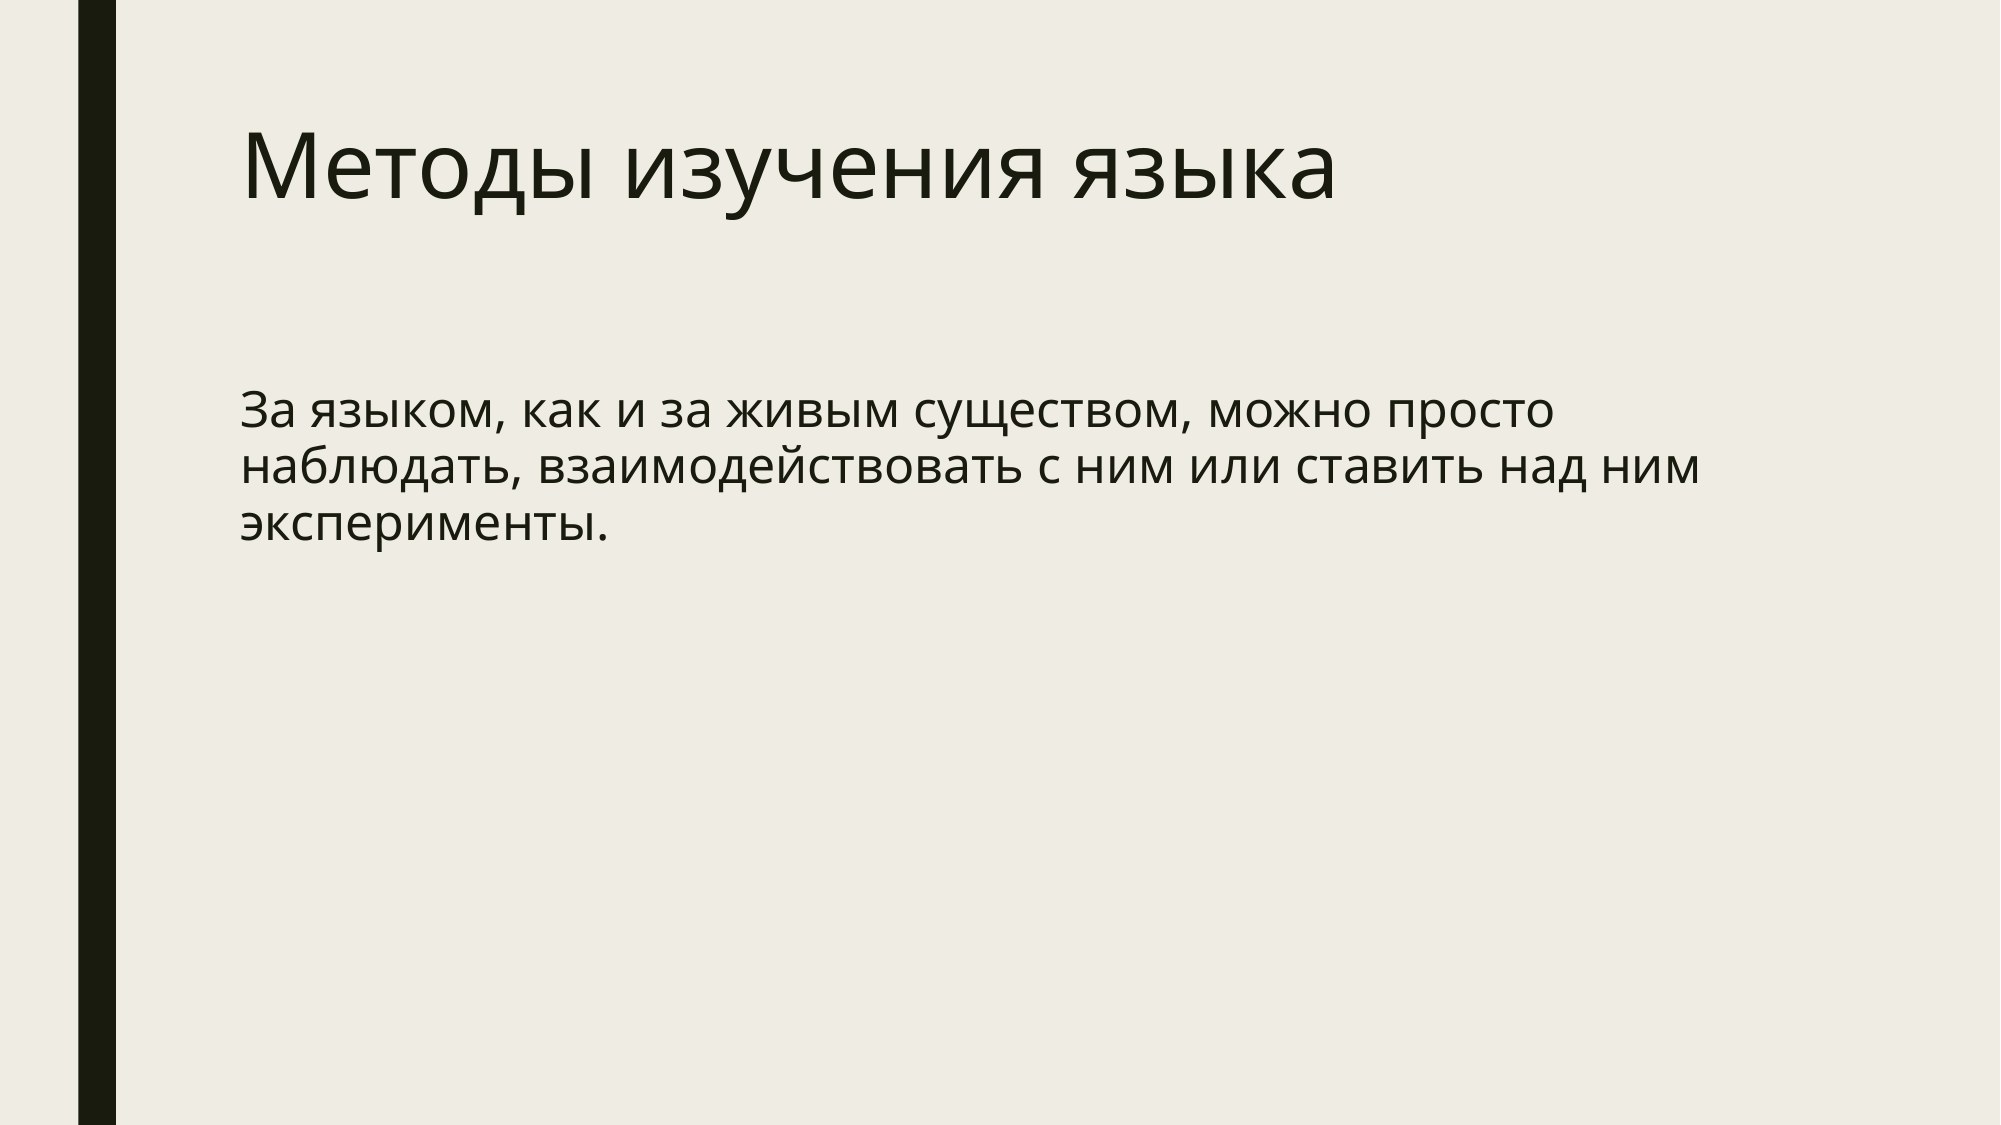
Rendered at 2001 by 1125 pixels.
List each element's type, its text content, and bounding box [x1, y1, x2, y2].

title Методы изучения языка [225, 112, 1800, 357]
list За языком, как и за живым существом, можно просто наблюдать, взаимодействовать с ним или ставить над ним эксперименты. [225, 375, 1800, 963]
